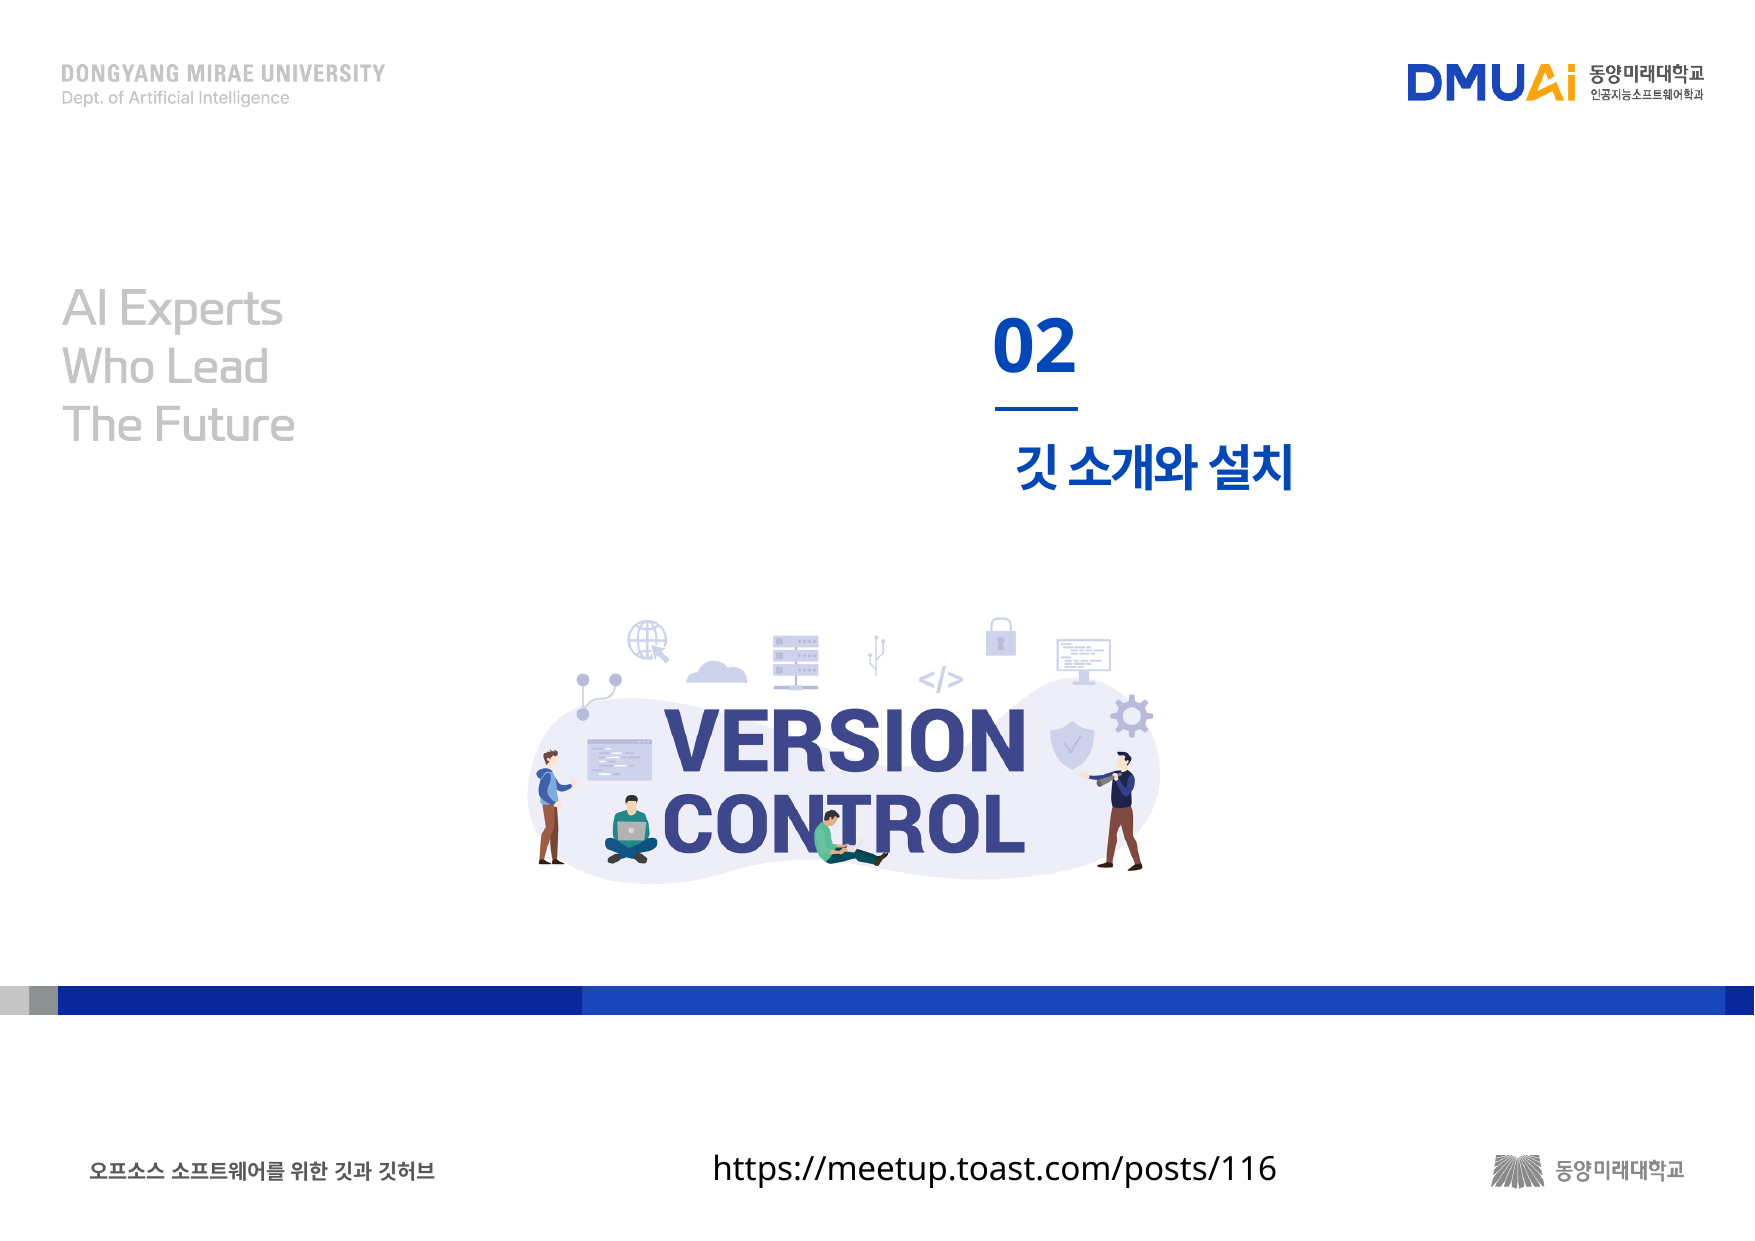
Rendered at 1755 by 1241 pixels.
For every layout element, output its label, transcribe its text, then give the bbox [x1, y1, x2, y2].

text_box https://meetup.toast.com/posts/116 [697, 1139, 1293, 1195]
picture [1408, 64, 1705, 101]
picture [0, 986, 1755, 1015]
text_box 깃 소개와 설치 [999, 428, 1312, 504]
picture [498, 561, 1188, 941]
text_box 02 [977, 290, 1094, 395]
picture [61, 64, 386, 108]
picture [61, 289, 295, 442]
picture [1491, 1155, 1685, 1189]
text_box 오프소스 소프트웨어를 위한 깃과 깃허브 [74, 1151, 451, 1192]
